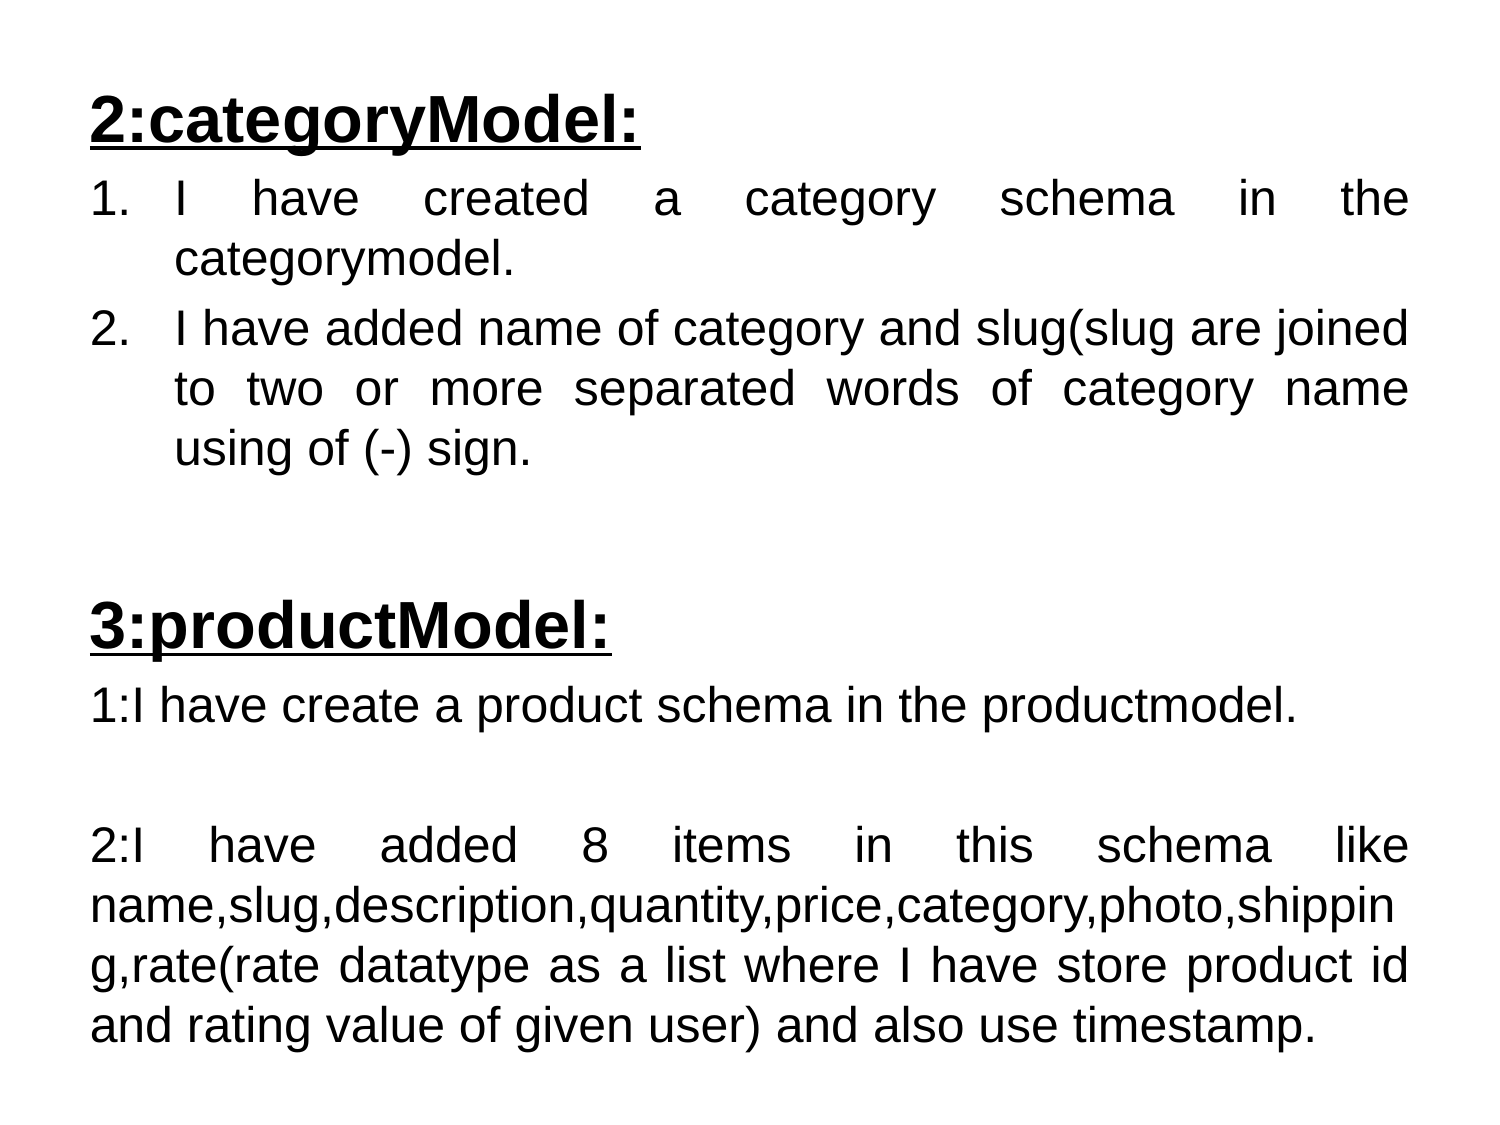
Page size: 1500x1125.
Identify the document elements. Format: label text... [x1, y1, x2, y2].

list 2:categoryModel: I have created a category schema in the categorymodel. I have added name of category and slug(slug are joined to two or more separated words of category name using of (-) sign. 3:productModel: 1:I have create a product schema in the productmodel. 2:I have added 8 items in this schema like name,slug,description,quantity,price,category,photo,shipping,rate(rate datatype as a list where I have store product id and rating value of given user) and also use timestamp. [74, 67, 1426, 1006]
